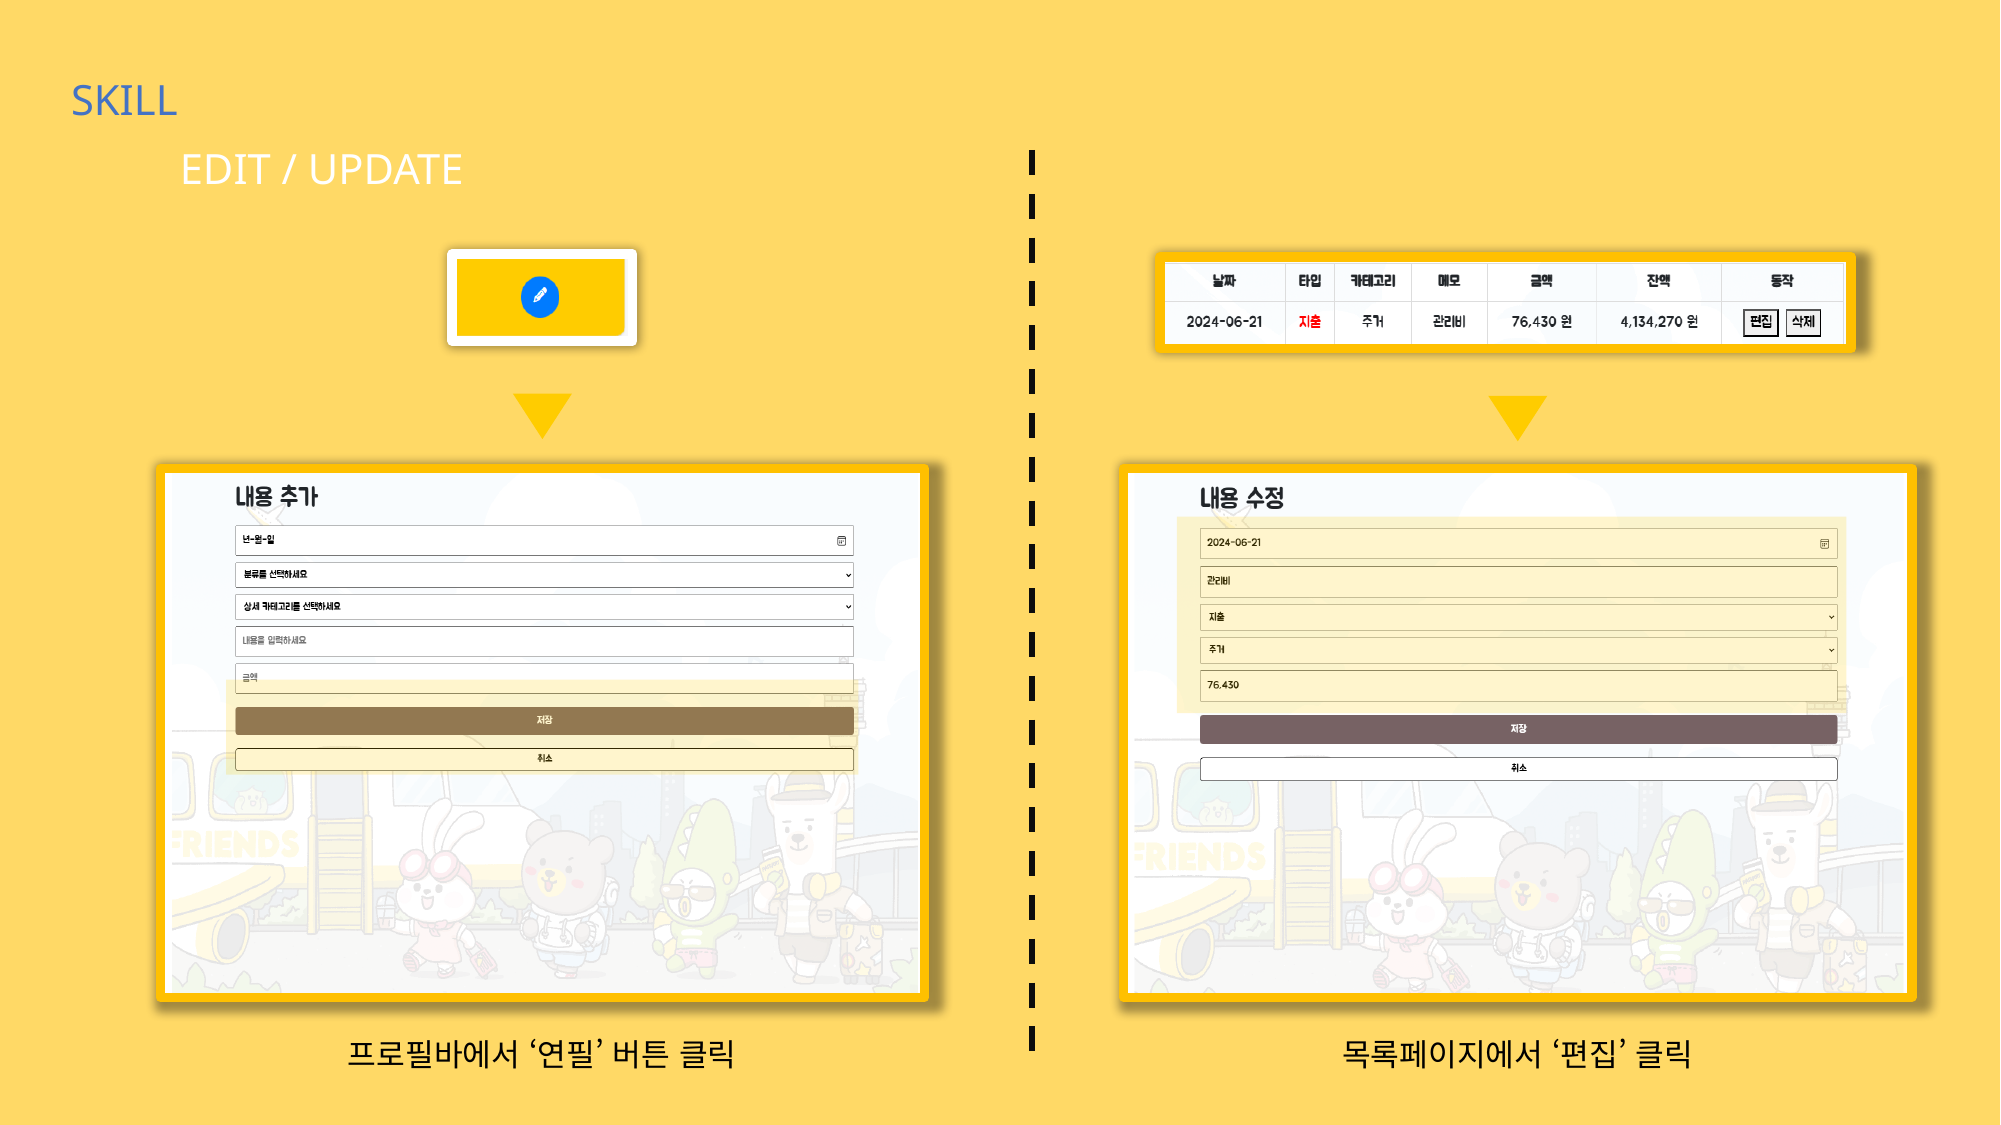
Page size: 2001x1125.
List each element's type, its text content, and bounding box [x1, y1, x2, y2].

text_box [165, 258, 920, 1086]
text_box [1128, 261, 1908, 1087]
text_box SKILL [56, 66, 600, 132]
text_box EDIT / UPDATE [165, 135, 709, 200]
